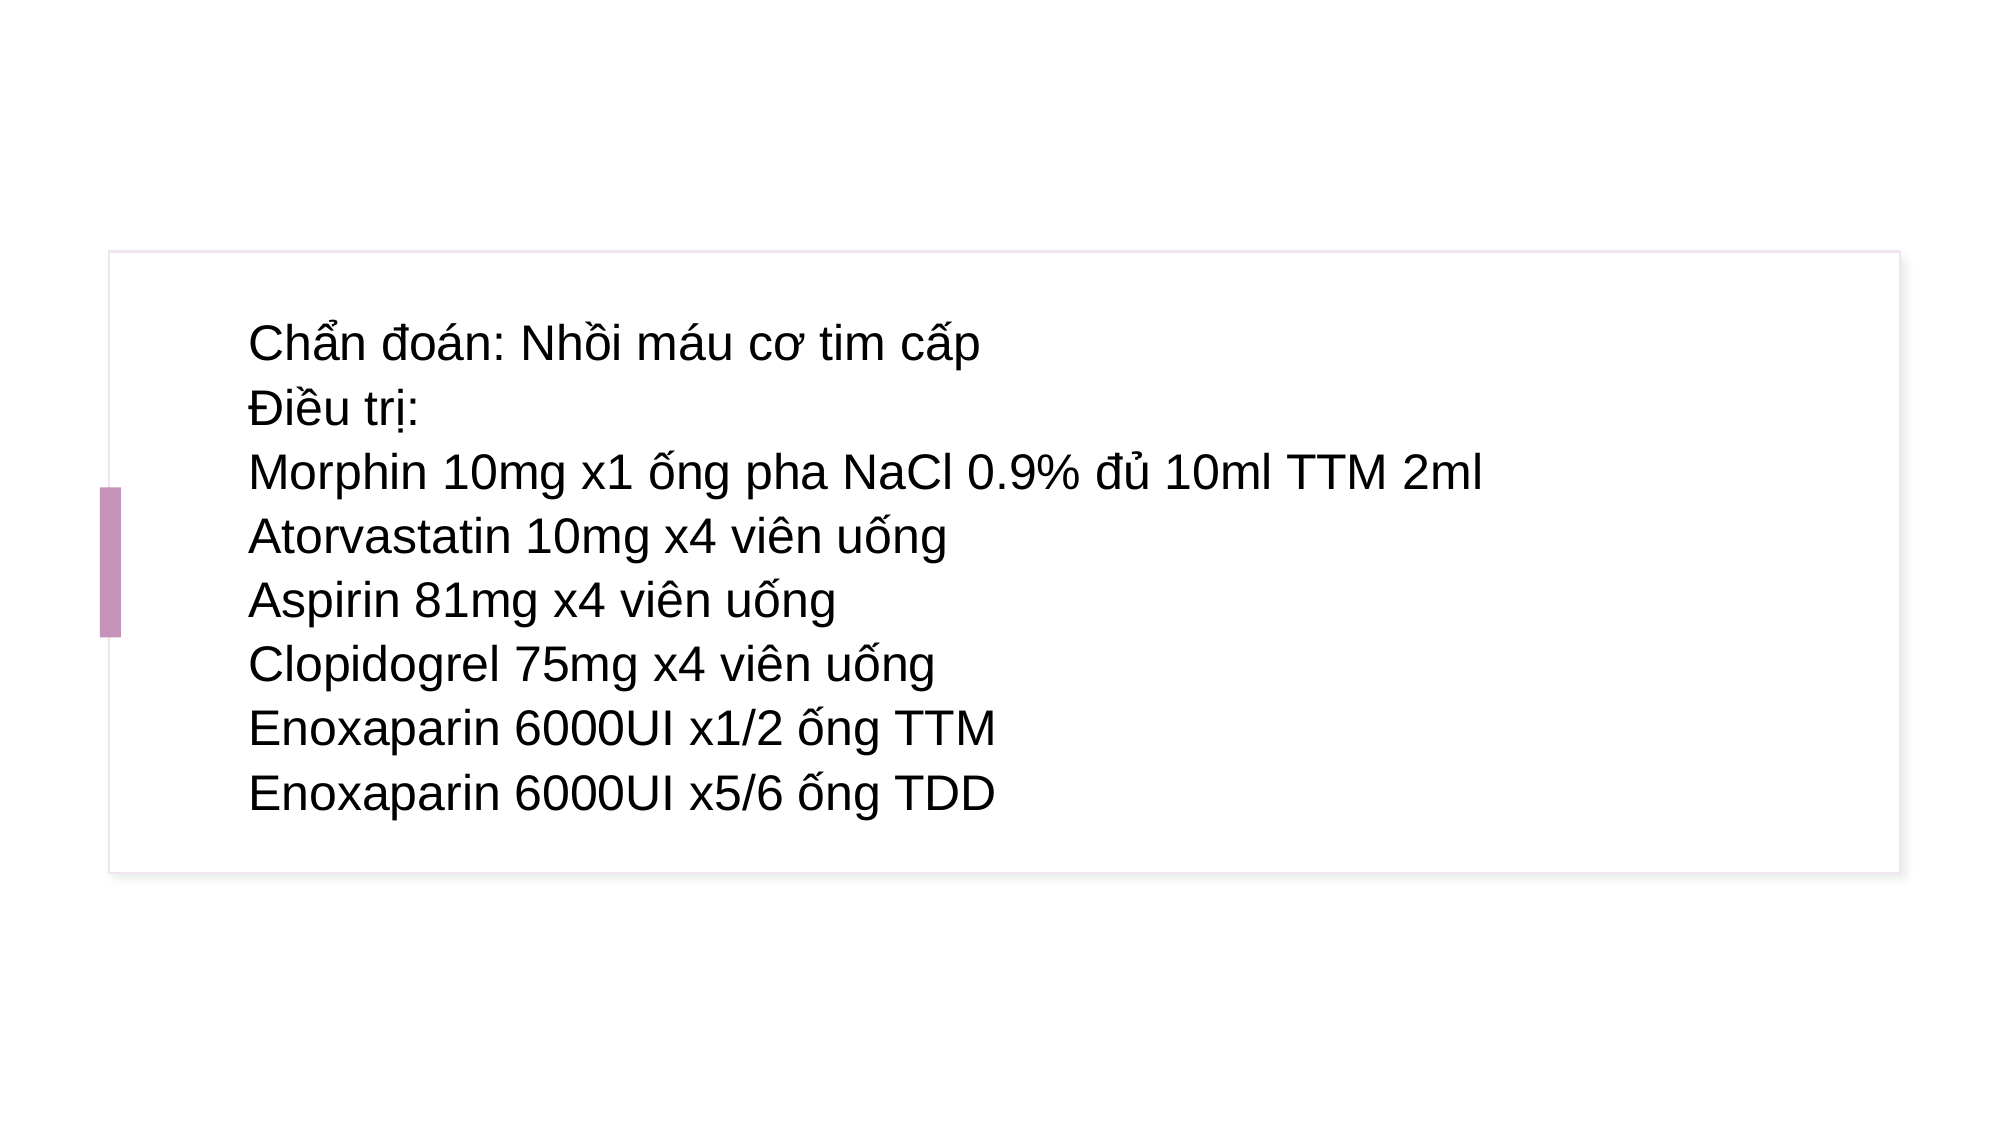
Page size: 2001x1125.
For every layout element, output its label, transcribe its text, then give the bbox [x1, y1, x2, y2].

title Chẩn đoán: Nhồi máu cơ tim cấp Điều trị: Morphin 10mg x1 ống pha NaCl 0.9% đủ 10ml TTM 2ml Atorvastatin 10mg x4 viên uống Aspirin 81mg x4 viên uống Clopidogrel 75mg x4 viên uống Enoxaparin 6000UI x1/2 ống TTM Enoxaparin 6000UI x5/6 ống TDD [176, 318, 1847, 809]
